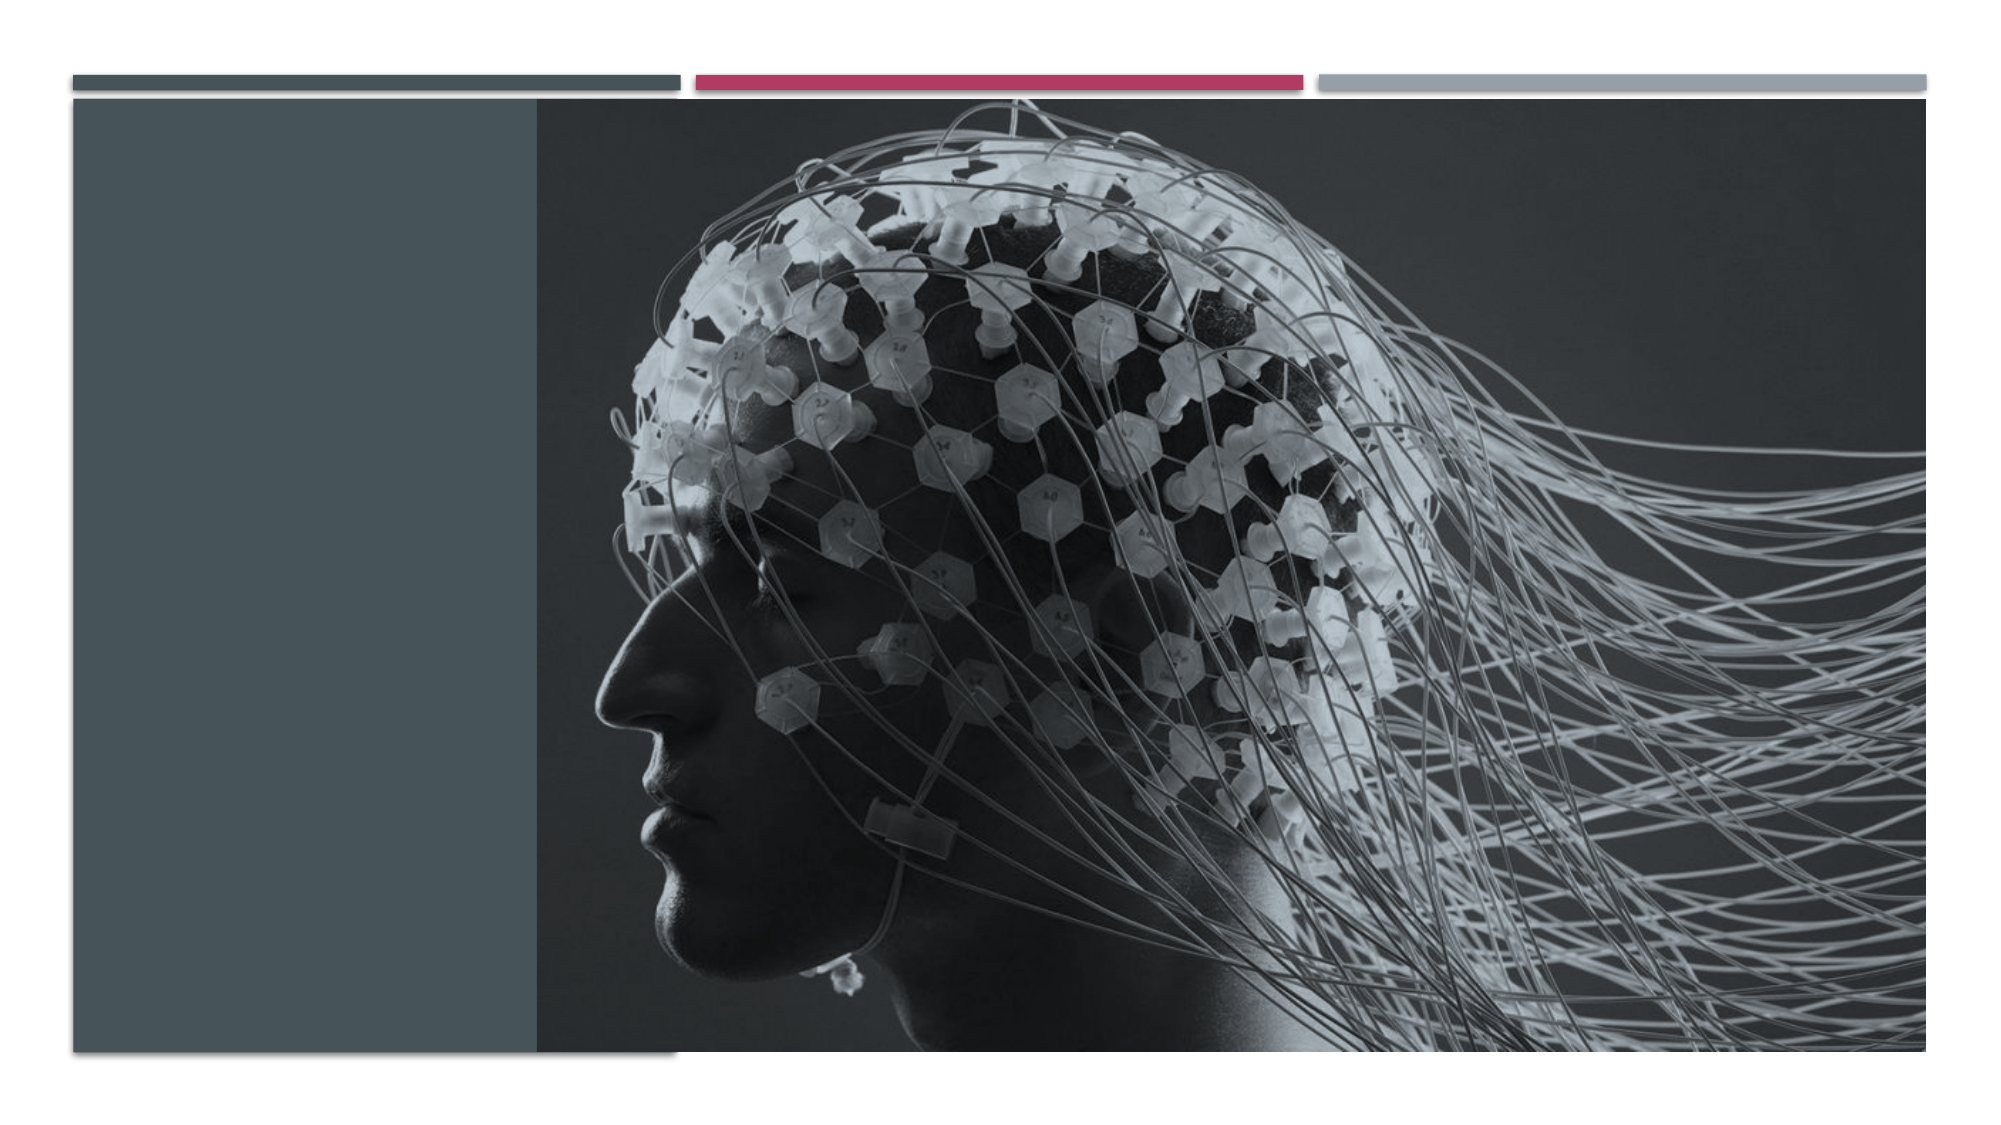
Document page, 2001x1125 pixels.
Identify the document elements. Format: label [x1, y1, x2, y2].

picture [536, 98, 1927, 1052]
